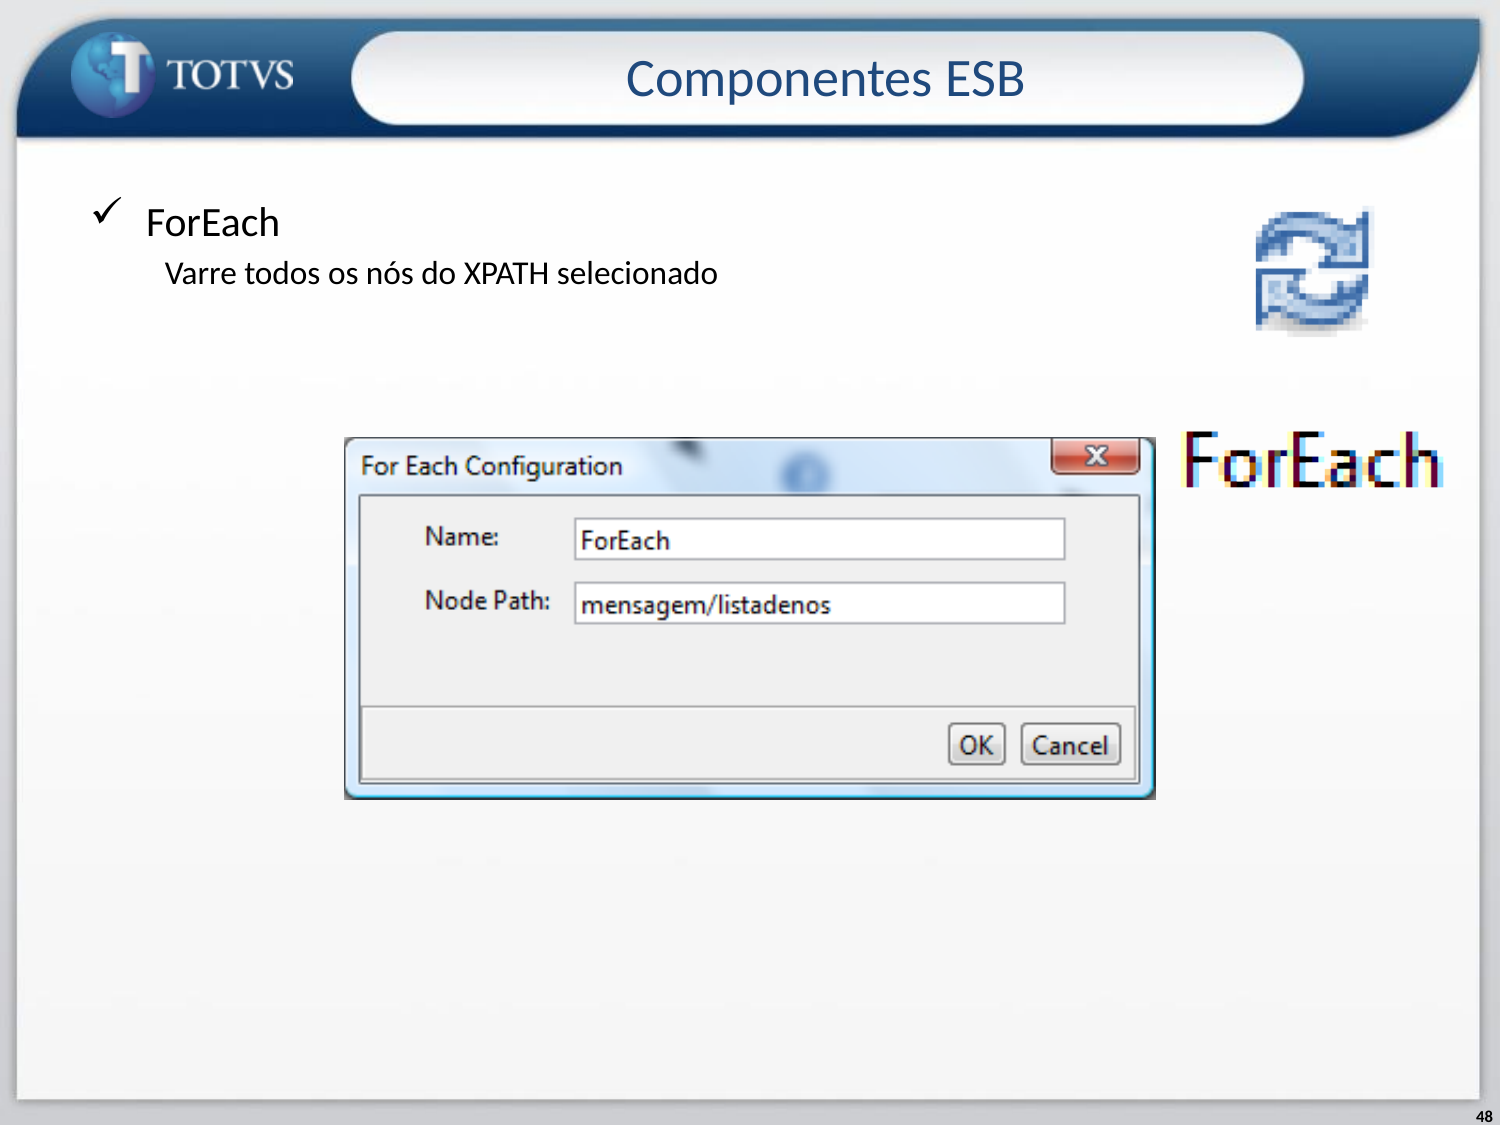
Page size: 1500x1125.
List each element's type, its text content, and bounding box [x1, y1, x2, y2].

picture [0, 0, 1500, 1125]
slide_number 48 [1427, 1085, 1500, 1125]
text_box ForEach Varre todos os nós do XPATH selecionado [74, 187, 1425, 1005]
list Componentes ESB [351, 34, 1301, 118]
